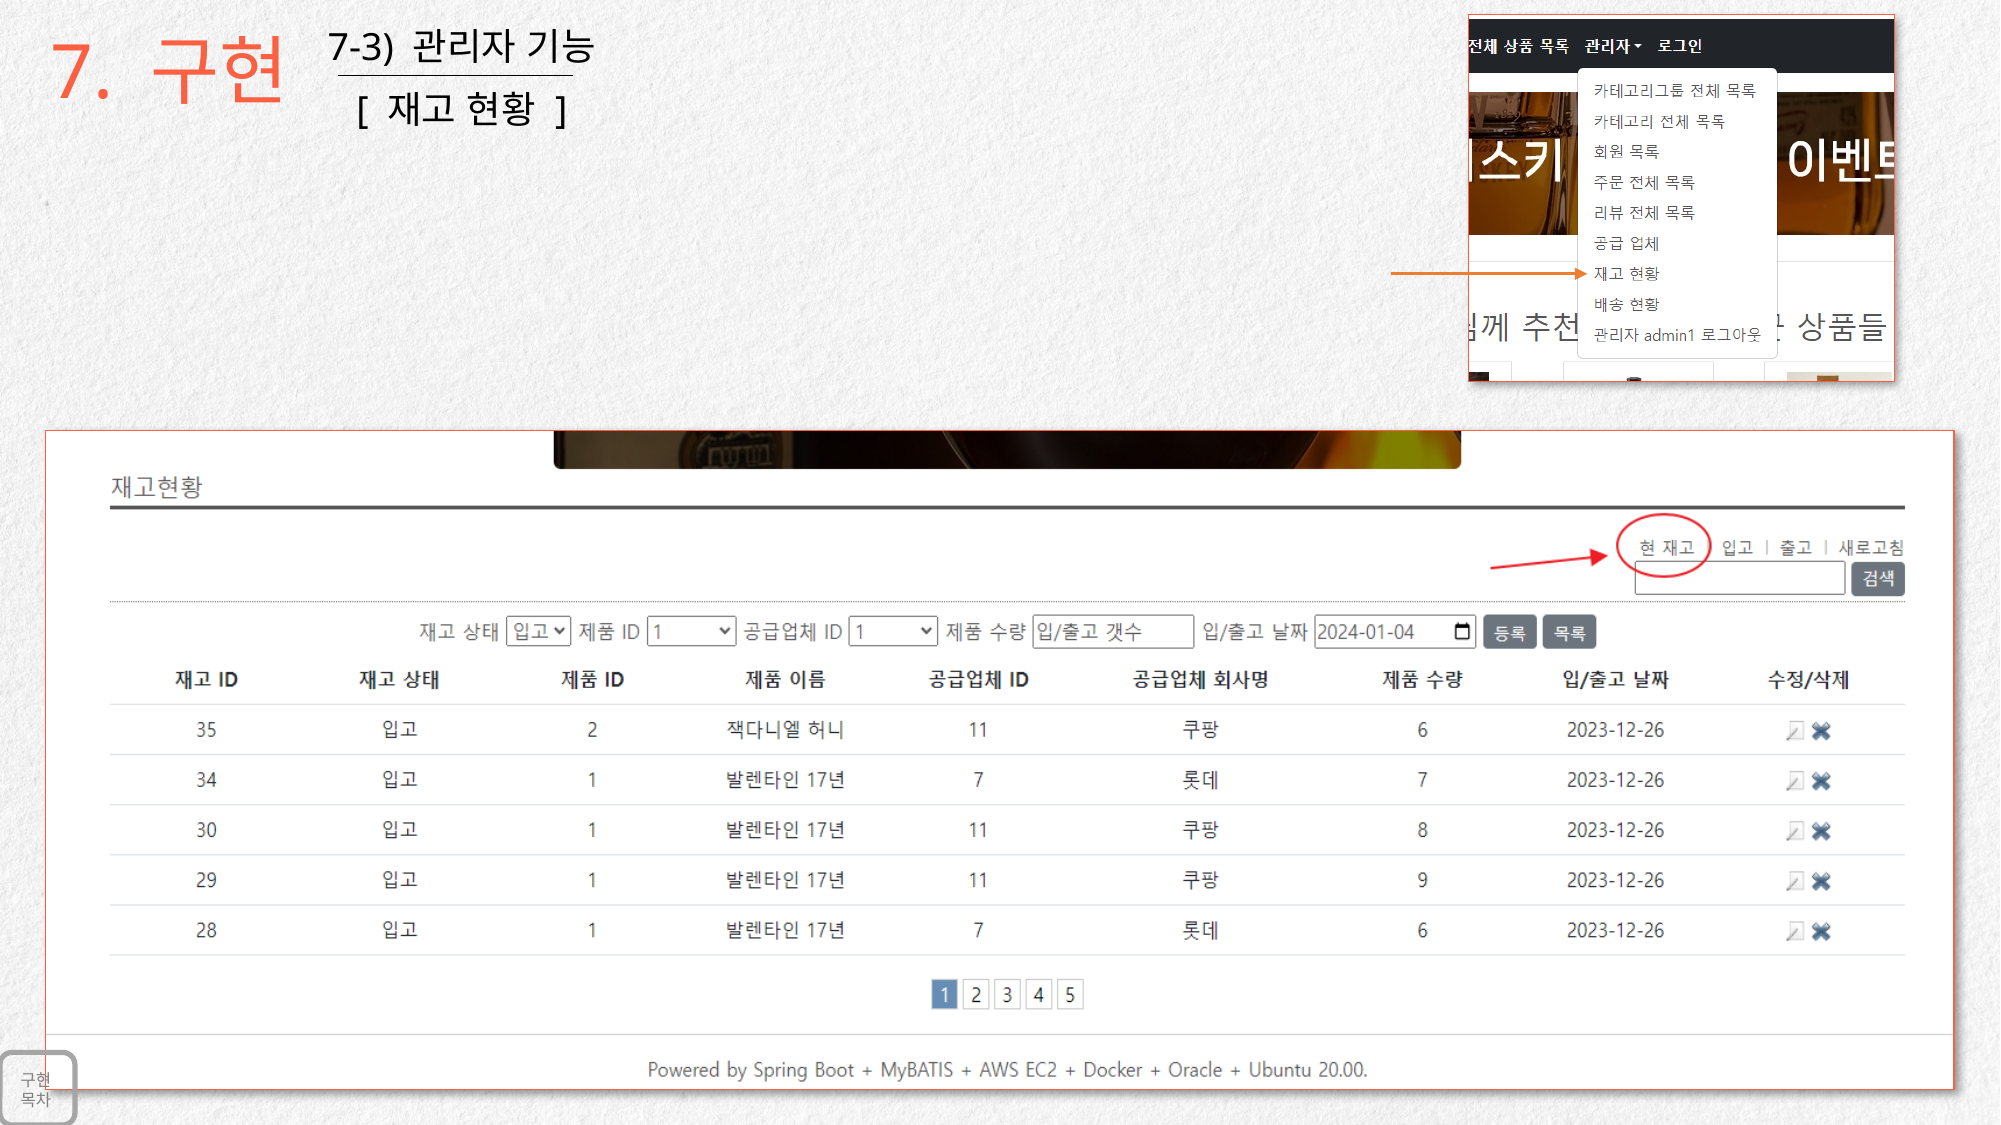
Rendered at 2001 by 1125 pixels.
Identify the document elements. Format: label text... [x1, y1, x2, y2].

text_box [0, 1052, 119, 1125]
picture [0, 0, 2000, 1125]
text_box 7-3) 관리자 기능 [312, 15, 611, 76]
text_box 7. 구현 [35, 15, 304, 121]
text_box [ 재고 현황 ] [341, 78, 583, 138]
